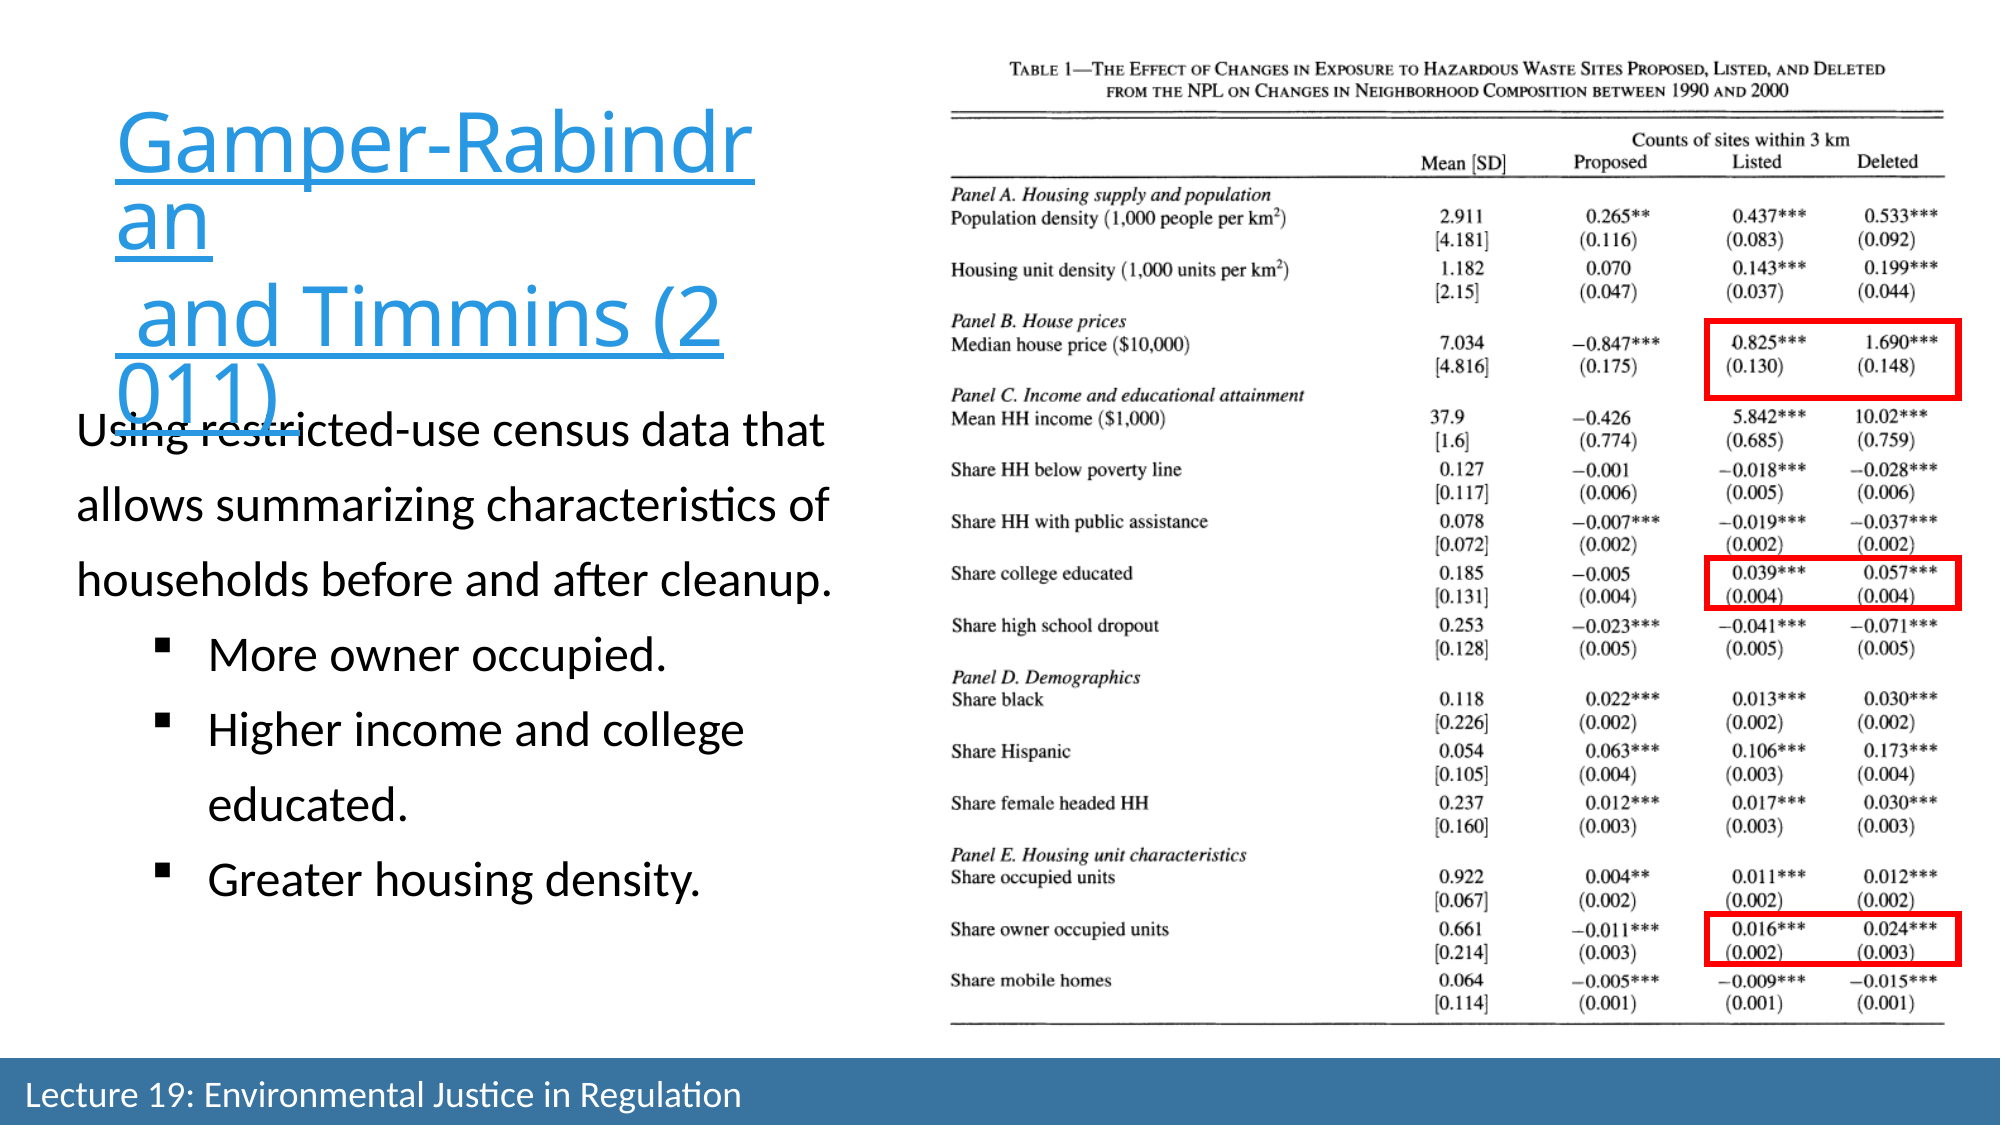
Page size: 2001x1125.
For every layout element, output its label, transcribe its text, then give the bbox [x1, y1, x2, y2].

text_box Using restricted-use census data that allows summarizing characteristics of households before and after cleanup. More owner occupied. Higher income and college educated. Greater housing density. [61, 374, 919, 914]
text_box Gamper-Rabindran and Timmins (2011) [100, 22, 779, 297]
picture [919, 48, 1974, 1035]
